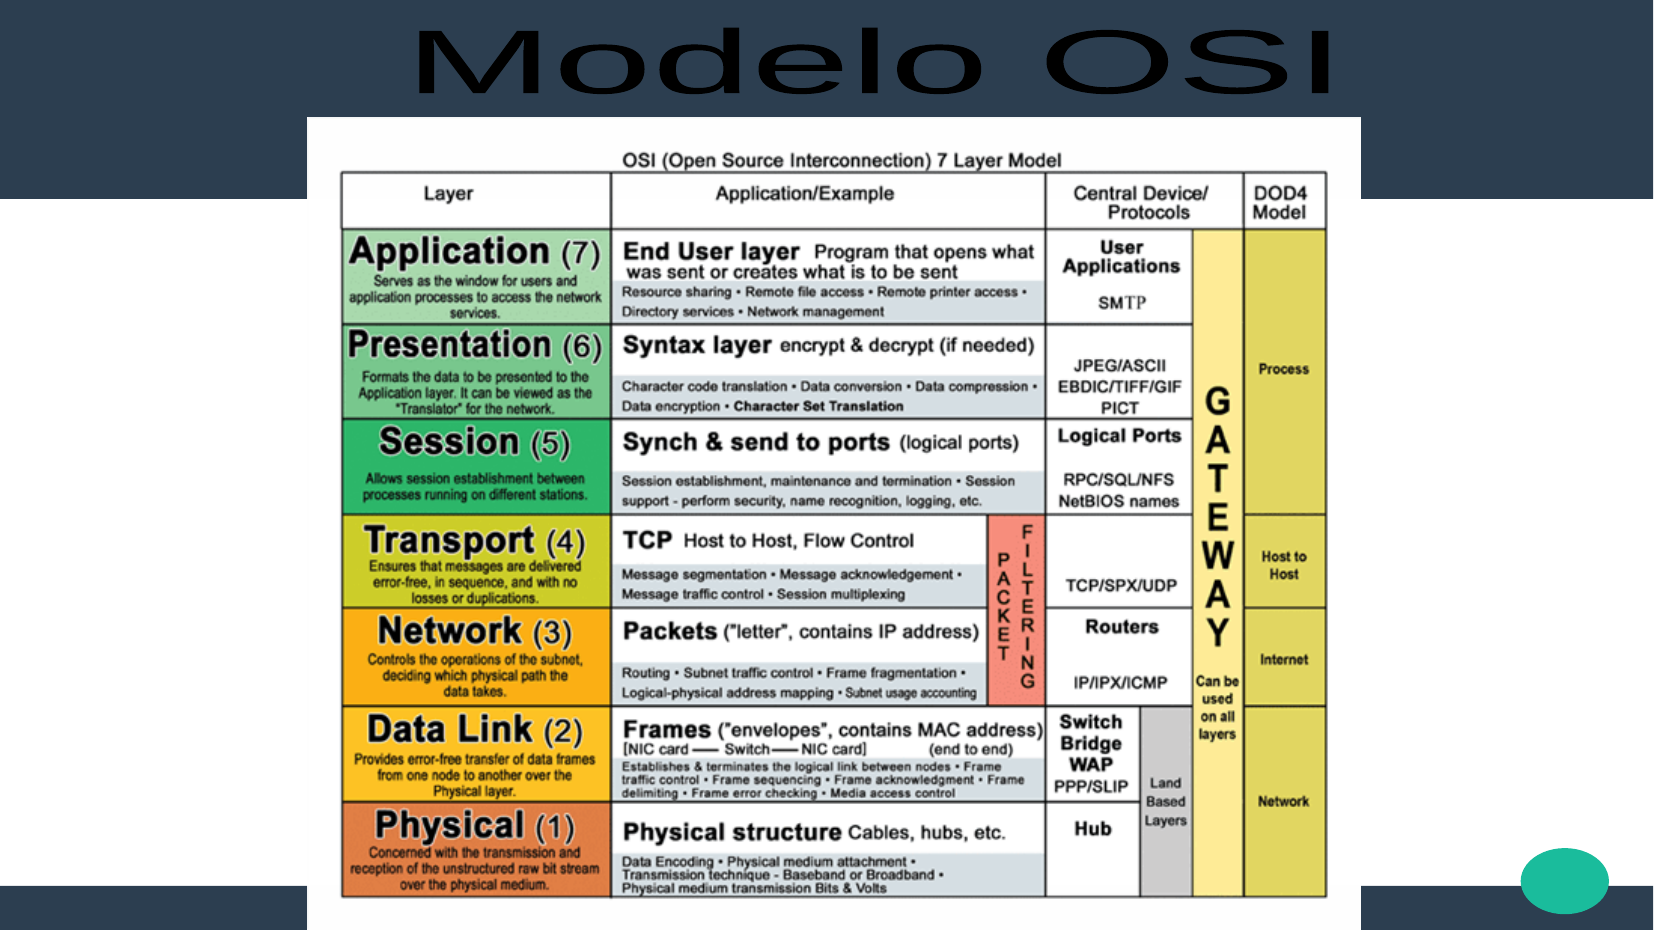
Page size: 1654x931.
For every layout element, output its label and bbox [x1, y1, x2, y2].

picture [306, 117, 1361, 931]
